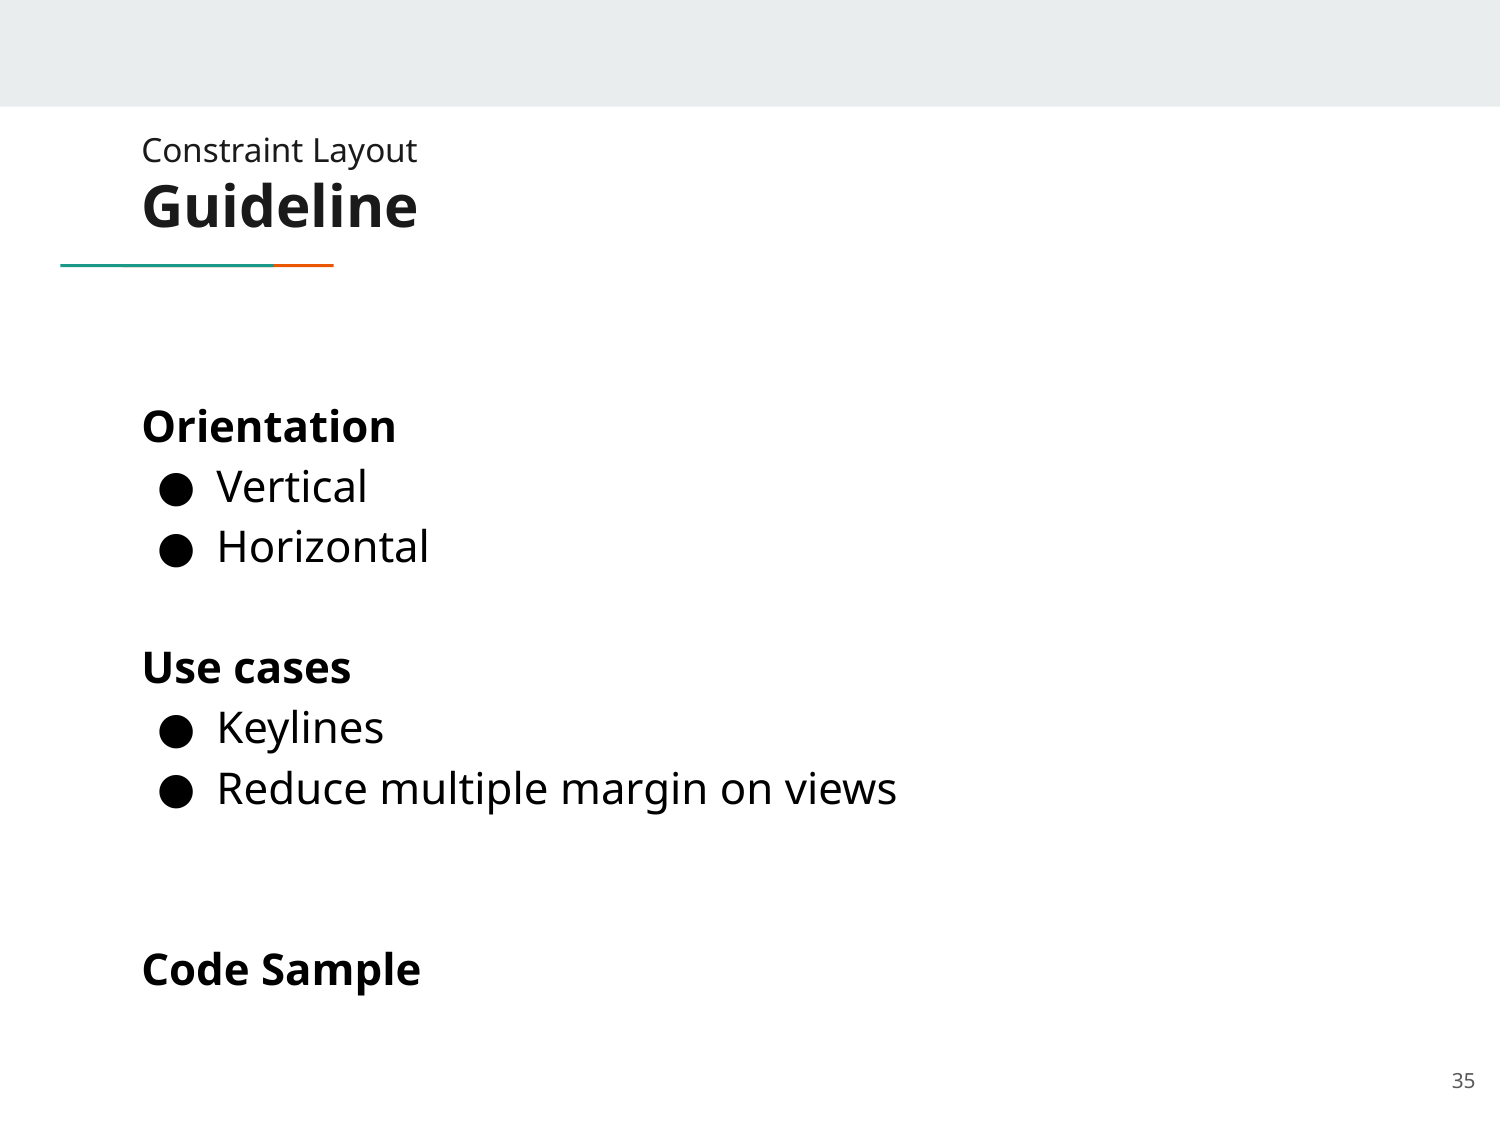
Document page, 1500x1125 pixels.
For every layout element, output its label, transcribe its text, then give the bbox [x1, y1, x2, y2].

title Constraint Layout Guideline [126, 114, 1282, 315]
text_box Orientation Vertical Horizontal Use cases Keylines Reduce multiple margin on views Code Sample [126, 323, 1459, 918]
slide_number ‹#› [1400, 1038, 1491, 1125]
